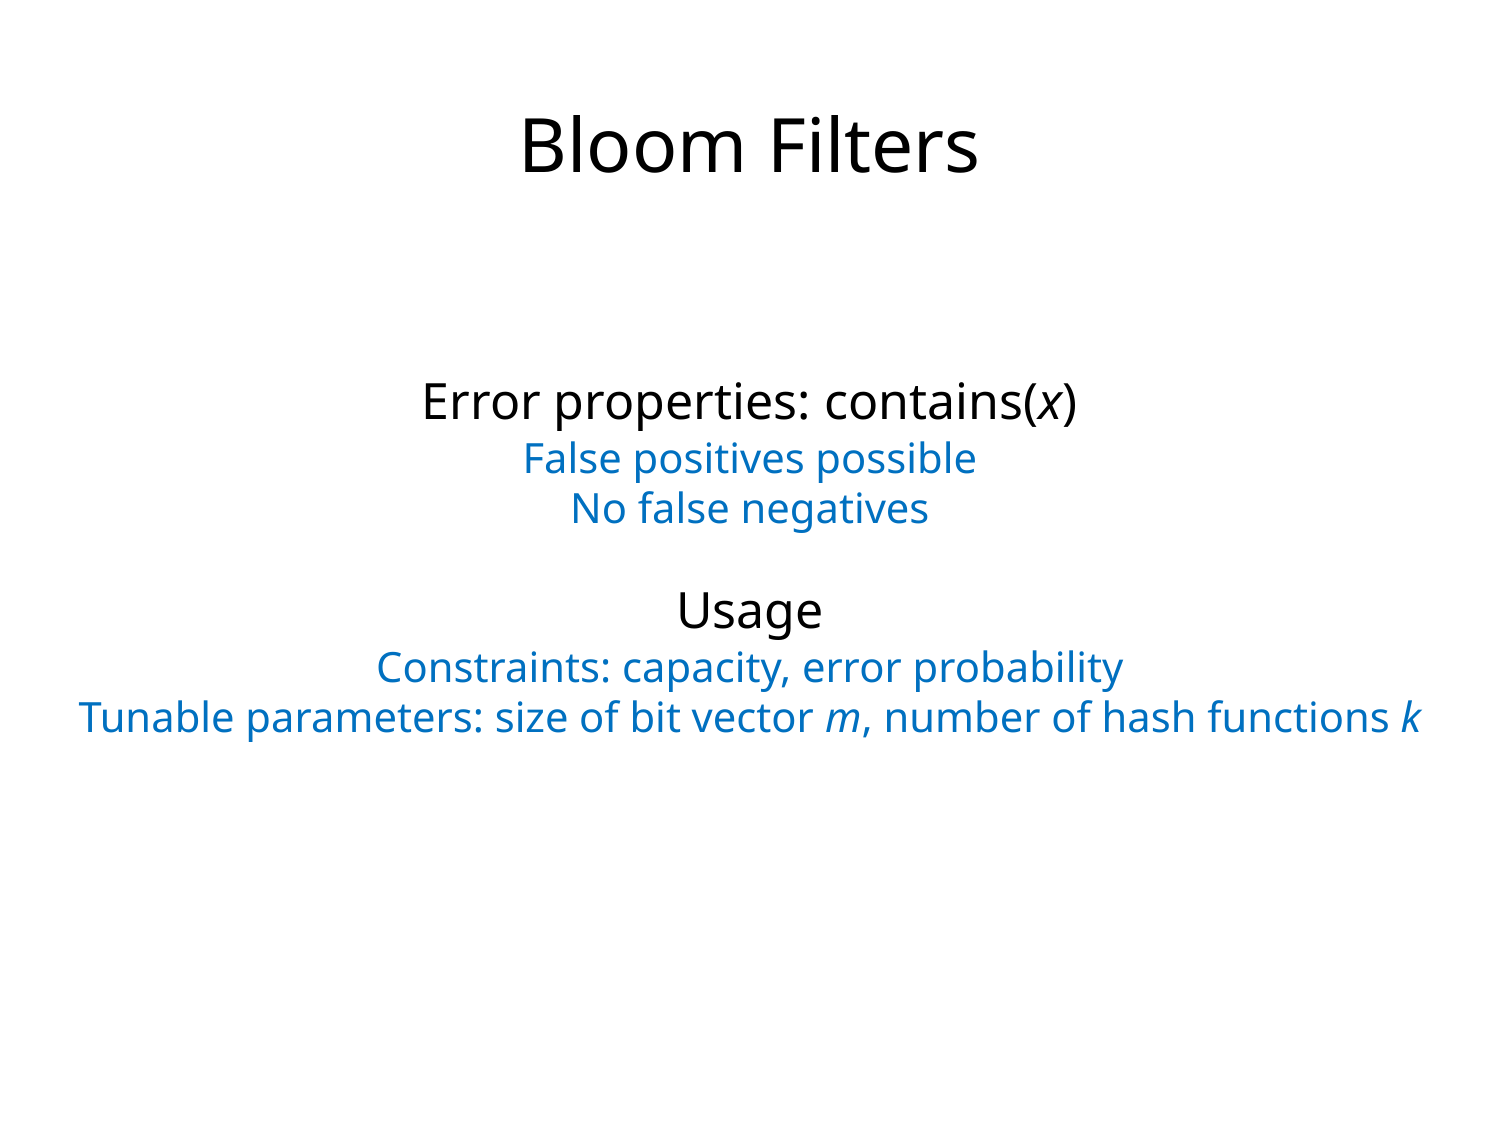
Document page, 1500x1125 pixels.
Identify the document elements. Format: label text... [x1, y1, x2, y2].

text_box Constraints: capacity, error probability Tunable parameters: size of bit vector m, number of hash functions k [0, 633, 1500, 749]
text_box Bloom Filters [0, 90, 1500, 203]
text_box Usage [0, 571, 1500, 633]
text_box False positives possible No false negatives [0, 424, 1500, 540]
text_box Error properties: contains(x) [0, 362, 1500, 424]
